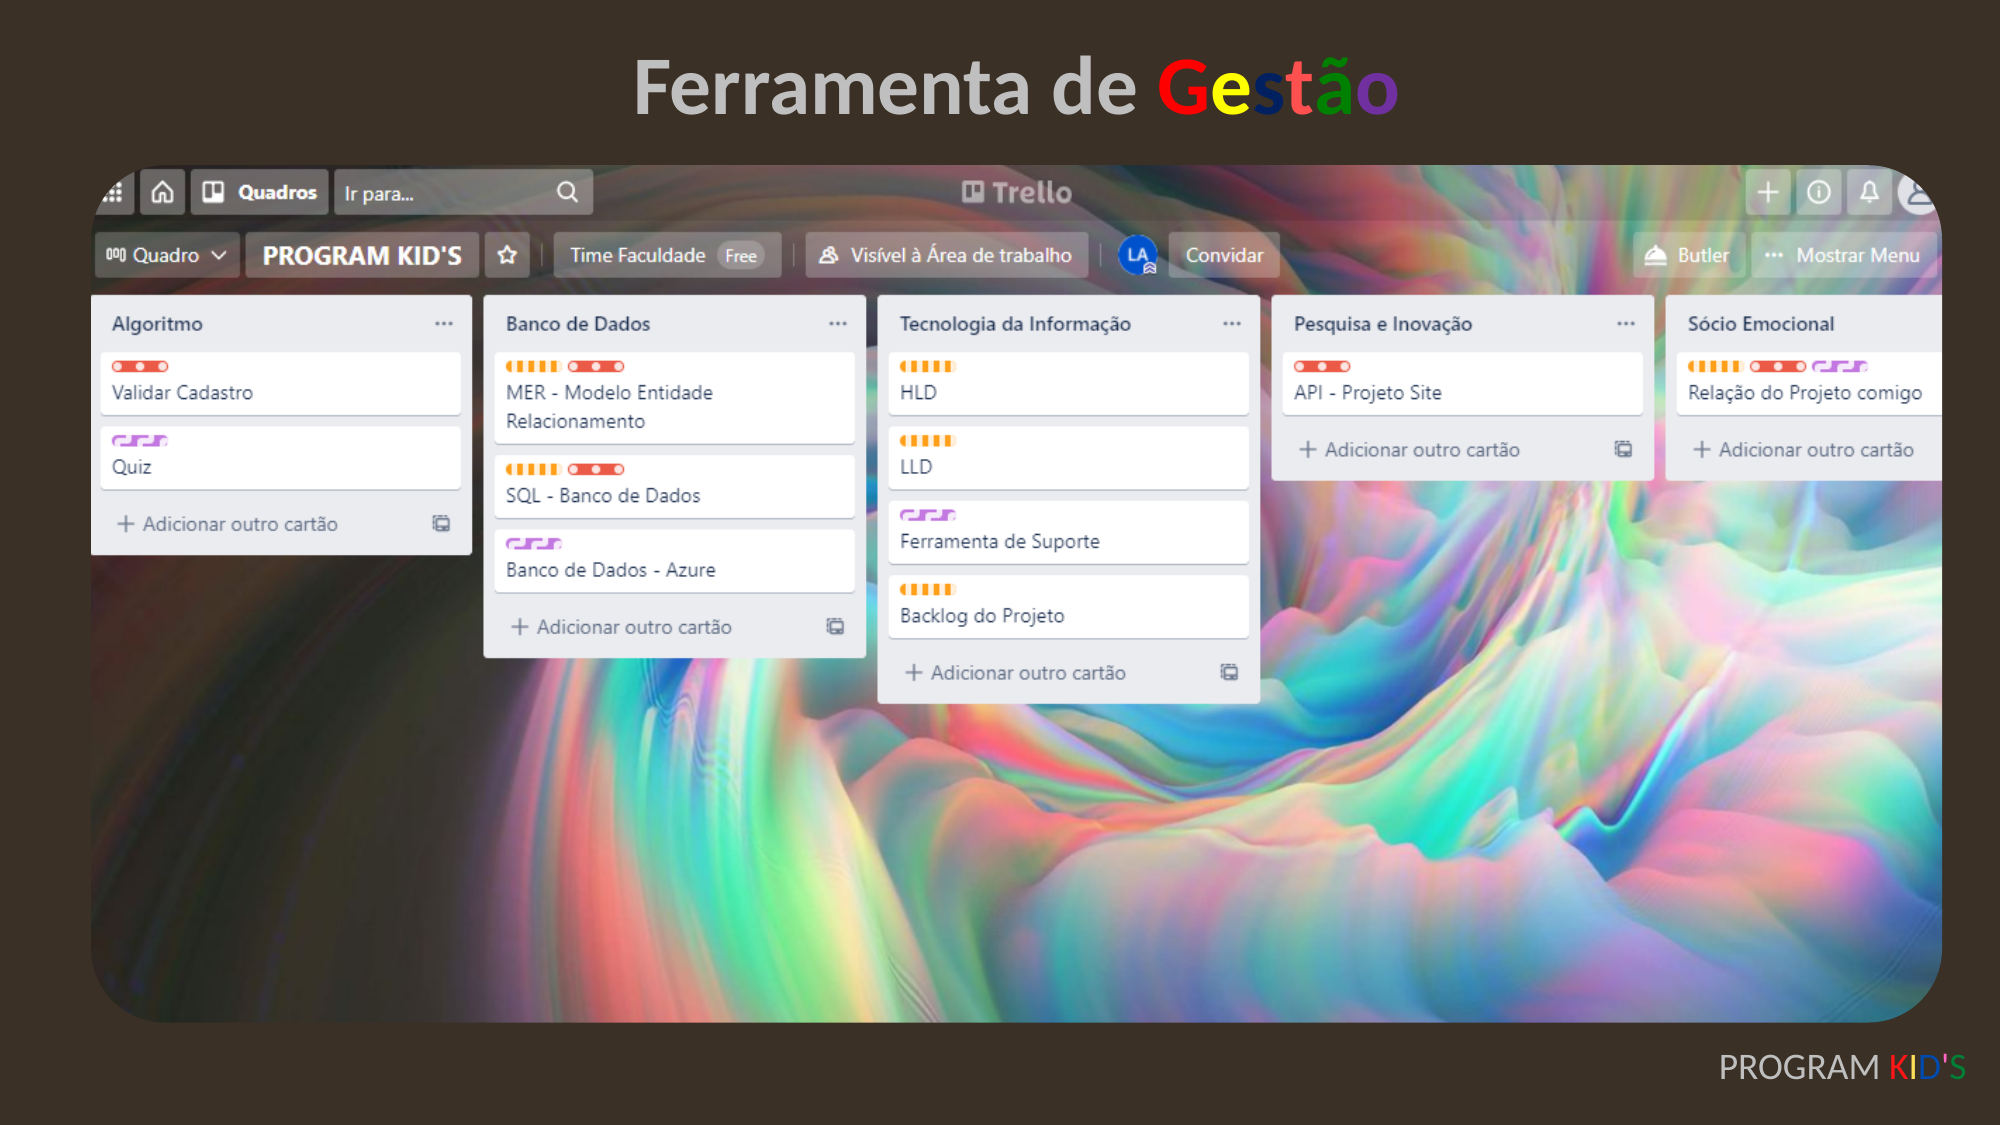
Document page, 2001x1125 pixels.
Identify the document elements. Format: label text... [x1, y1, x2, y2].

text_box PROGRAM KID'S [1685, 1034, 2000, 1095]
picture [91, 165, 1943, 1023]
text_box Ferramenta de Gestão [575, 24, 1458, 139]
